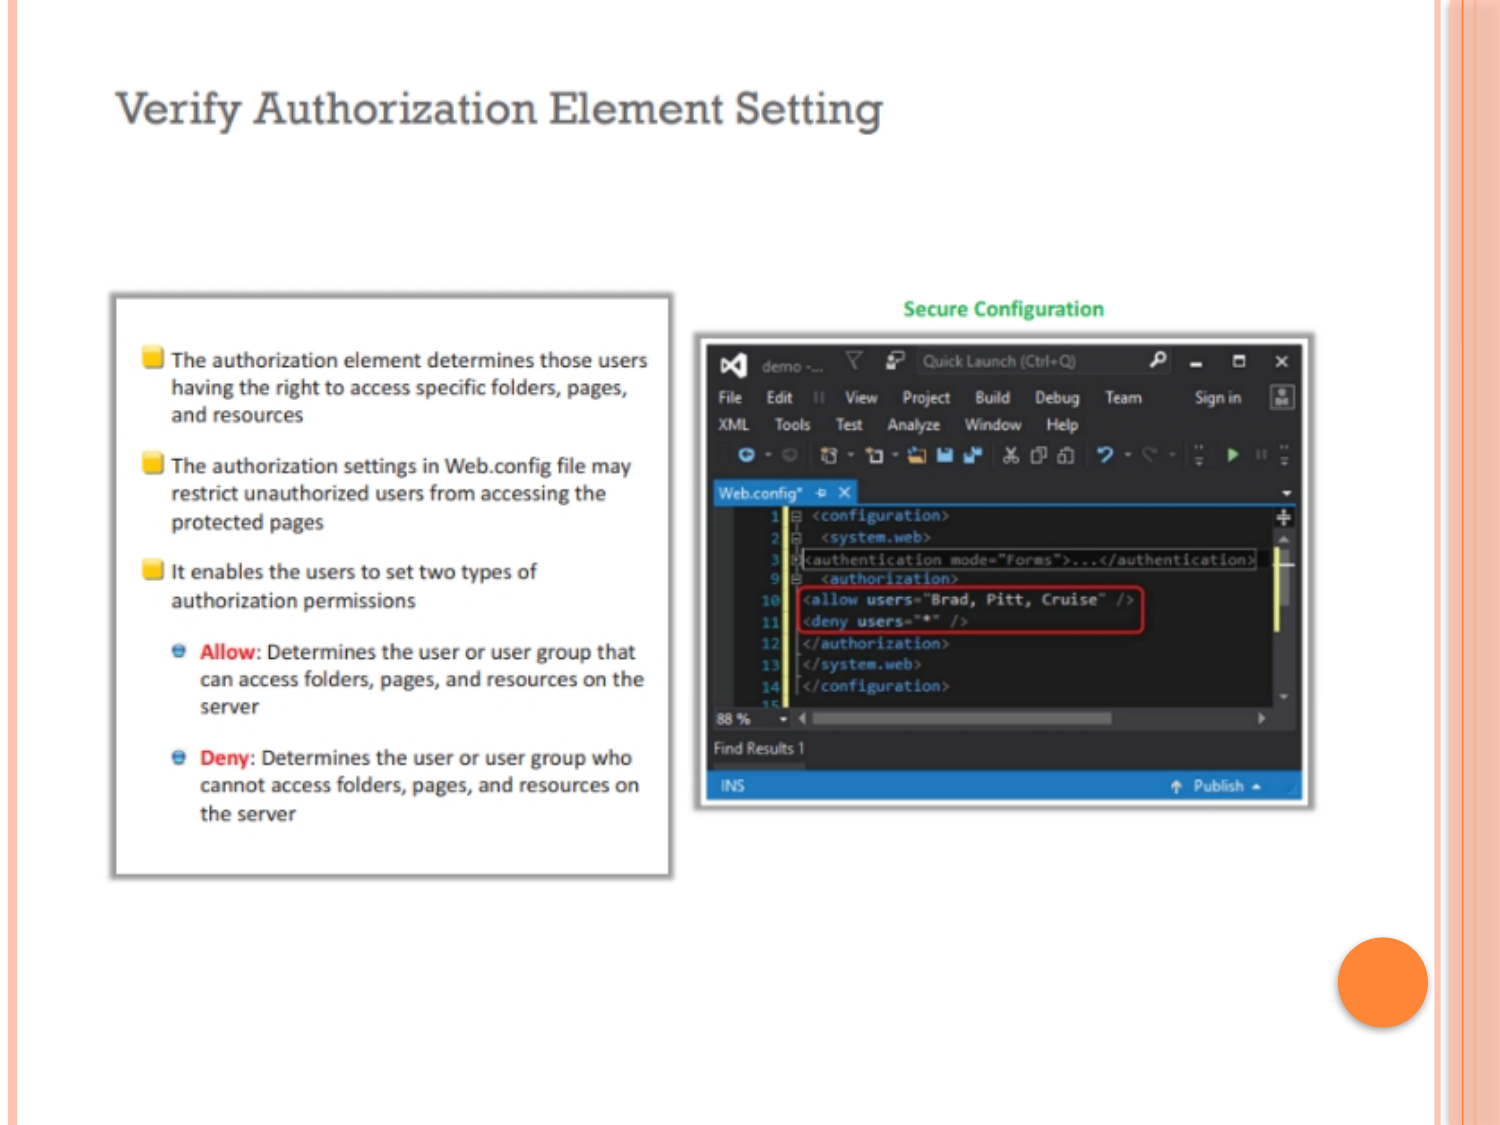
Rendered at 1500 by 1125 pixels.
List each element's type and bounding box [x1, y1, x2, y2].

picture [97, 254, 1336, 906]
picture [99, 65, 916, 143]
